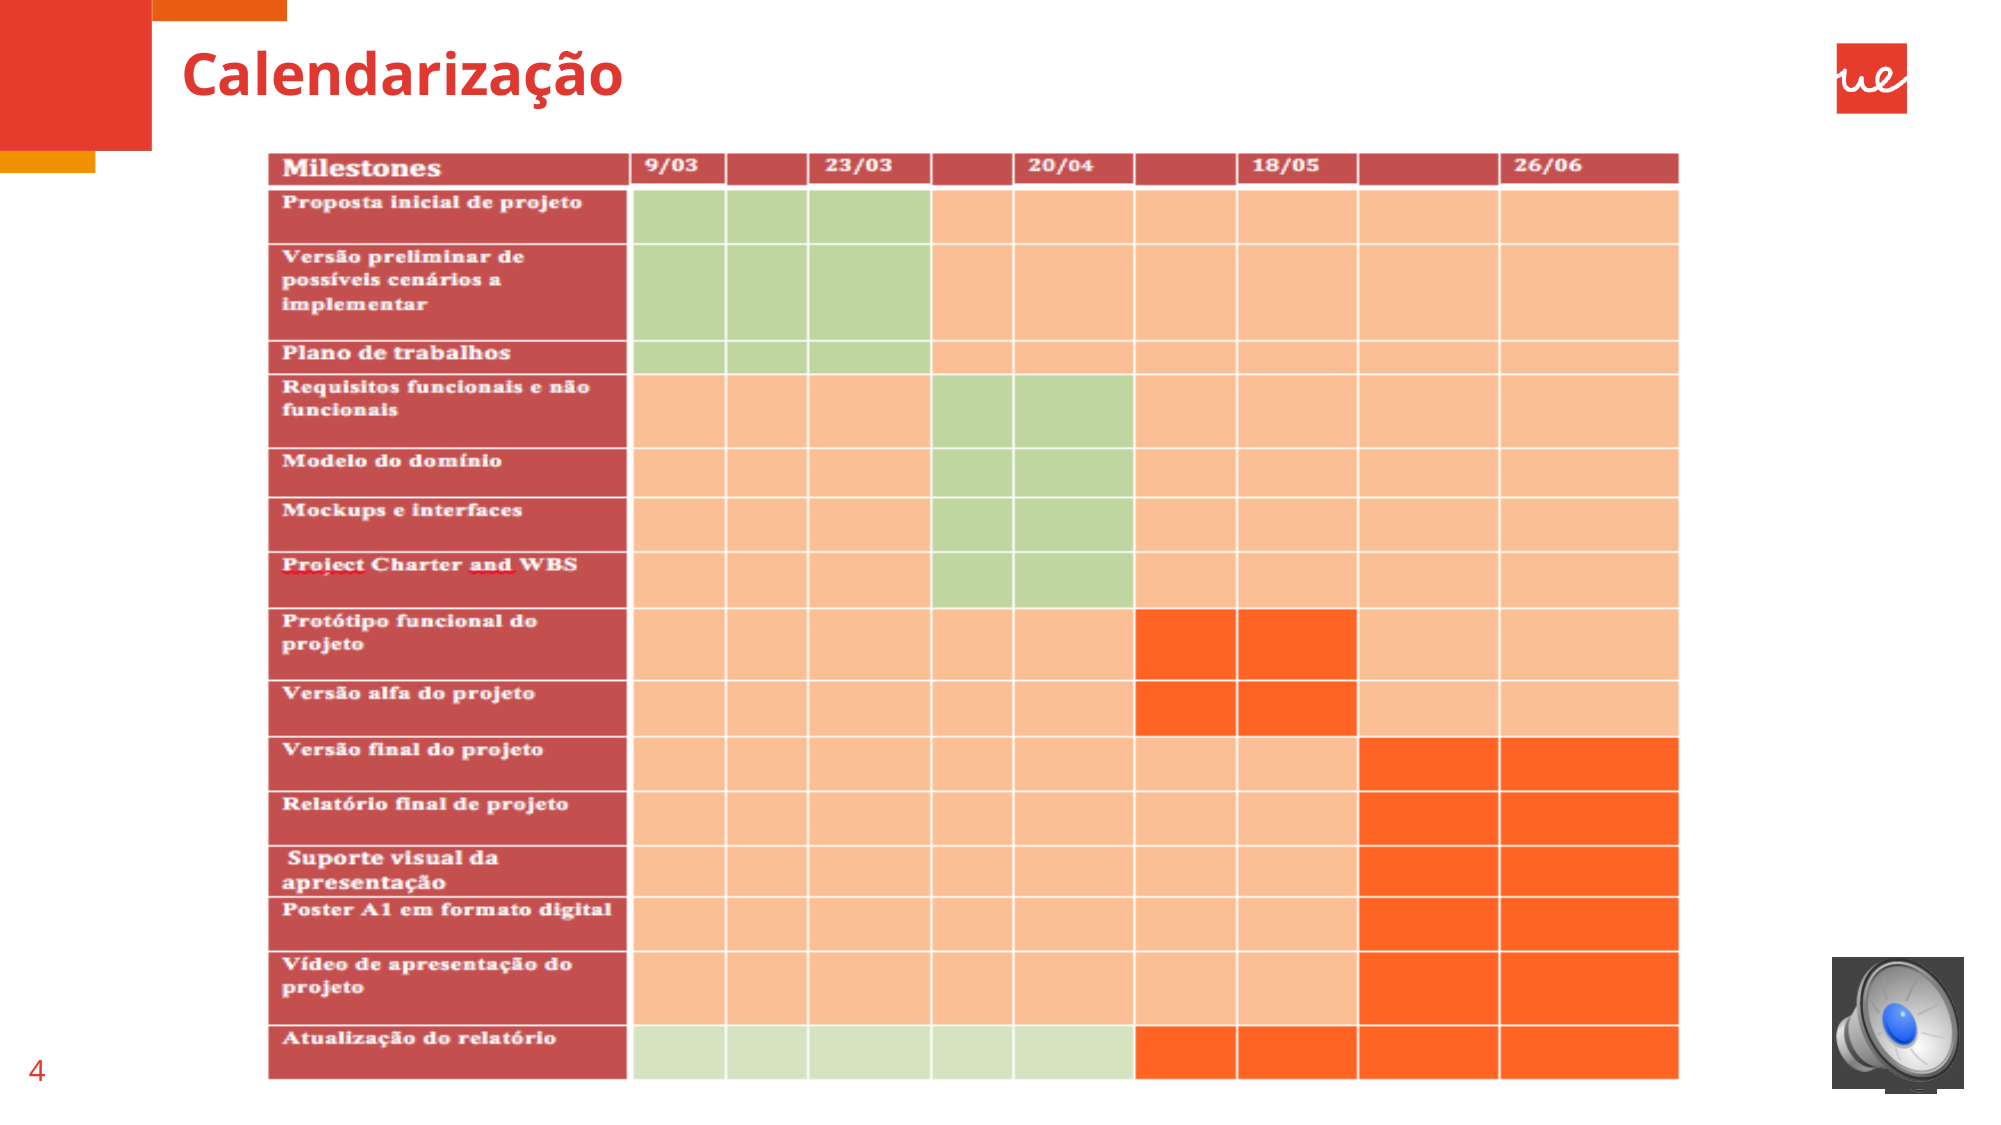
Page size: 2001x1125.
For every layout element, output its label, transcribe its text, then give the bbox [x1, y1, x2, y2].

picture [1831, 956, 1965, 1096]
title Calendarização [166, 38, 1728, 106]
picture [0, 0, 1693, 1090]
picture [1826, 34, 1916, 123]
slide_number 4 [2, 1044, 73, 1105]
